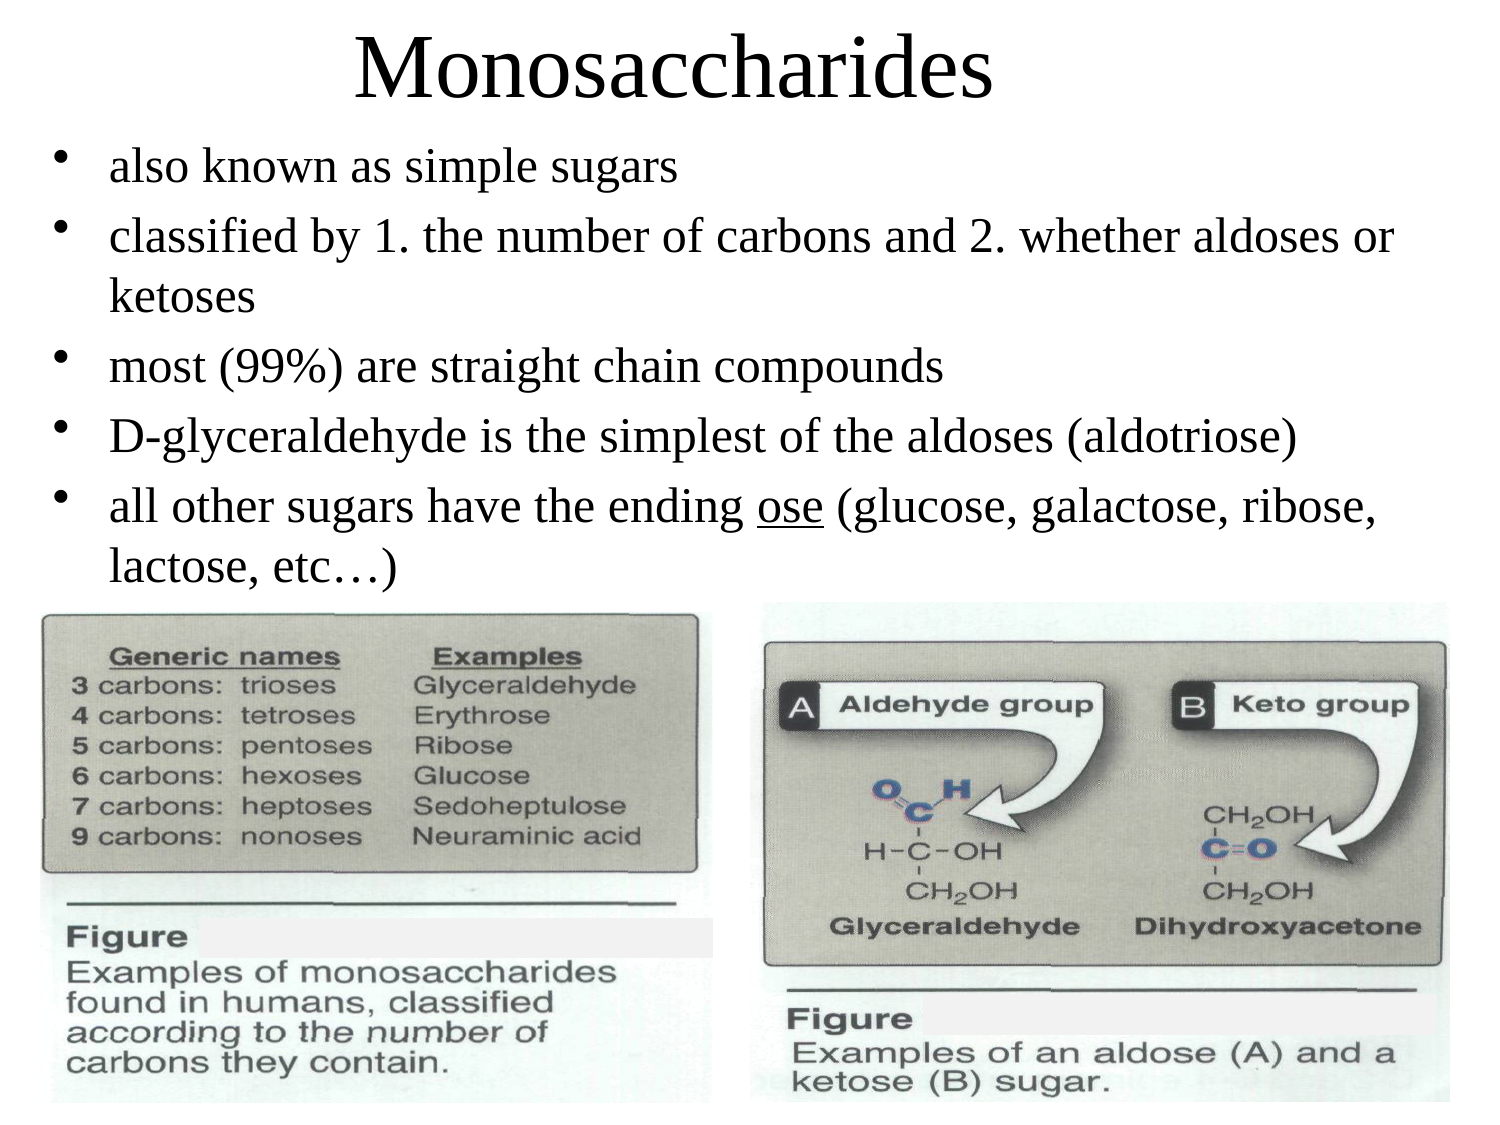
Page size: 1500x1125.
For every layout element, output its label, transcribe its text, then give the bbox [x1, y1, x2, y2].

list also known as simple sugars classified by 1. the number of carbons and 2. whether aldoses or ketoses most (99%) are straight chain compounds D-glyceraldehyde is the simplest of the aldoses (aldotriose) all other sugars have the ending ose (glucose, galactose, ribose, lactose, etc…) [37, 125, 1488, 800]
title Monosaccharides [37, 0, 1313, 125]
picture [40, 612, 713, 1103]
picture [749, 602, 1451, 1103]
